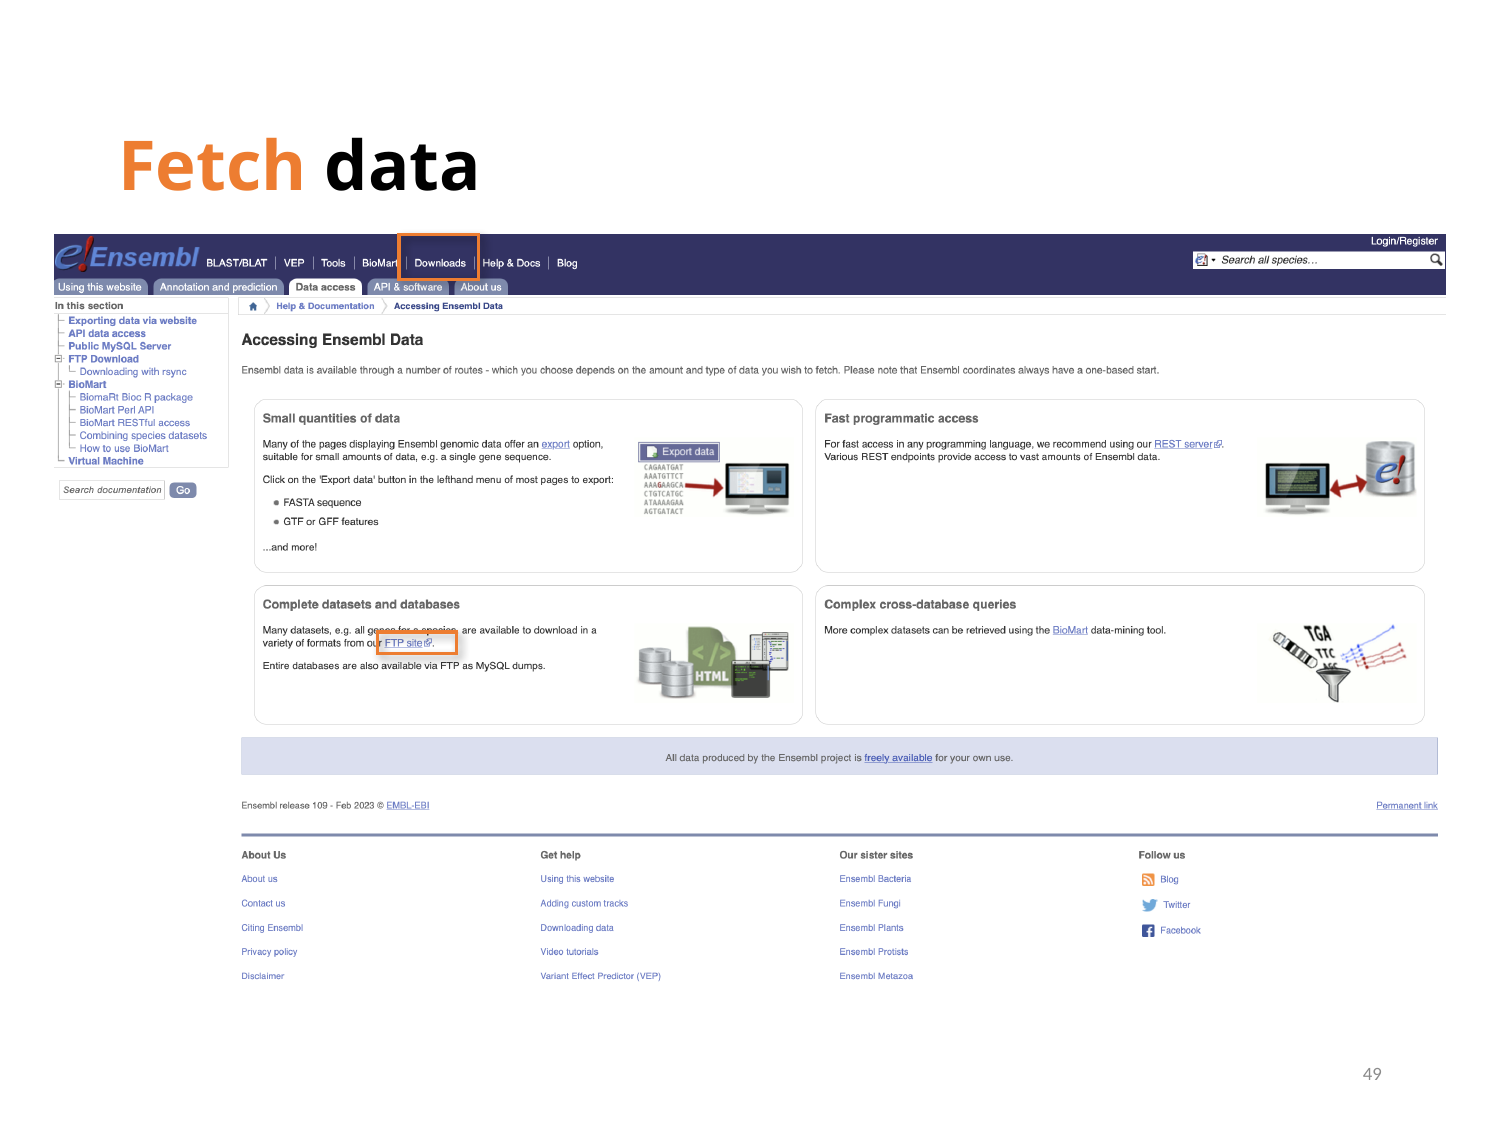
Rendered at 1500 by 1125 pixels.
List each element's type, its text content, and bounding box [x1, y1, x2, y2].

slide_number 49 [1059, 1042, 1397, 1103]
picture [54, 234, 1446, 988]
title Fetch data [103, 59, 1397, 234]
